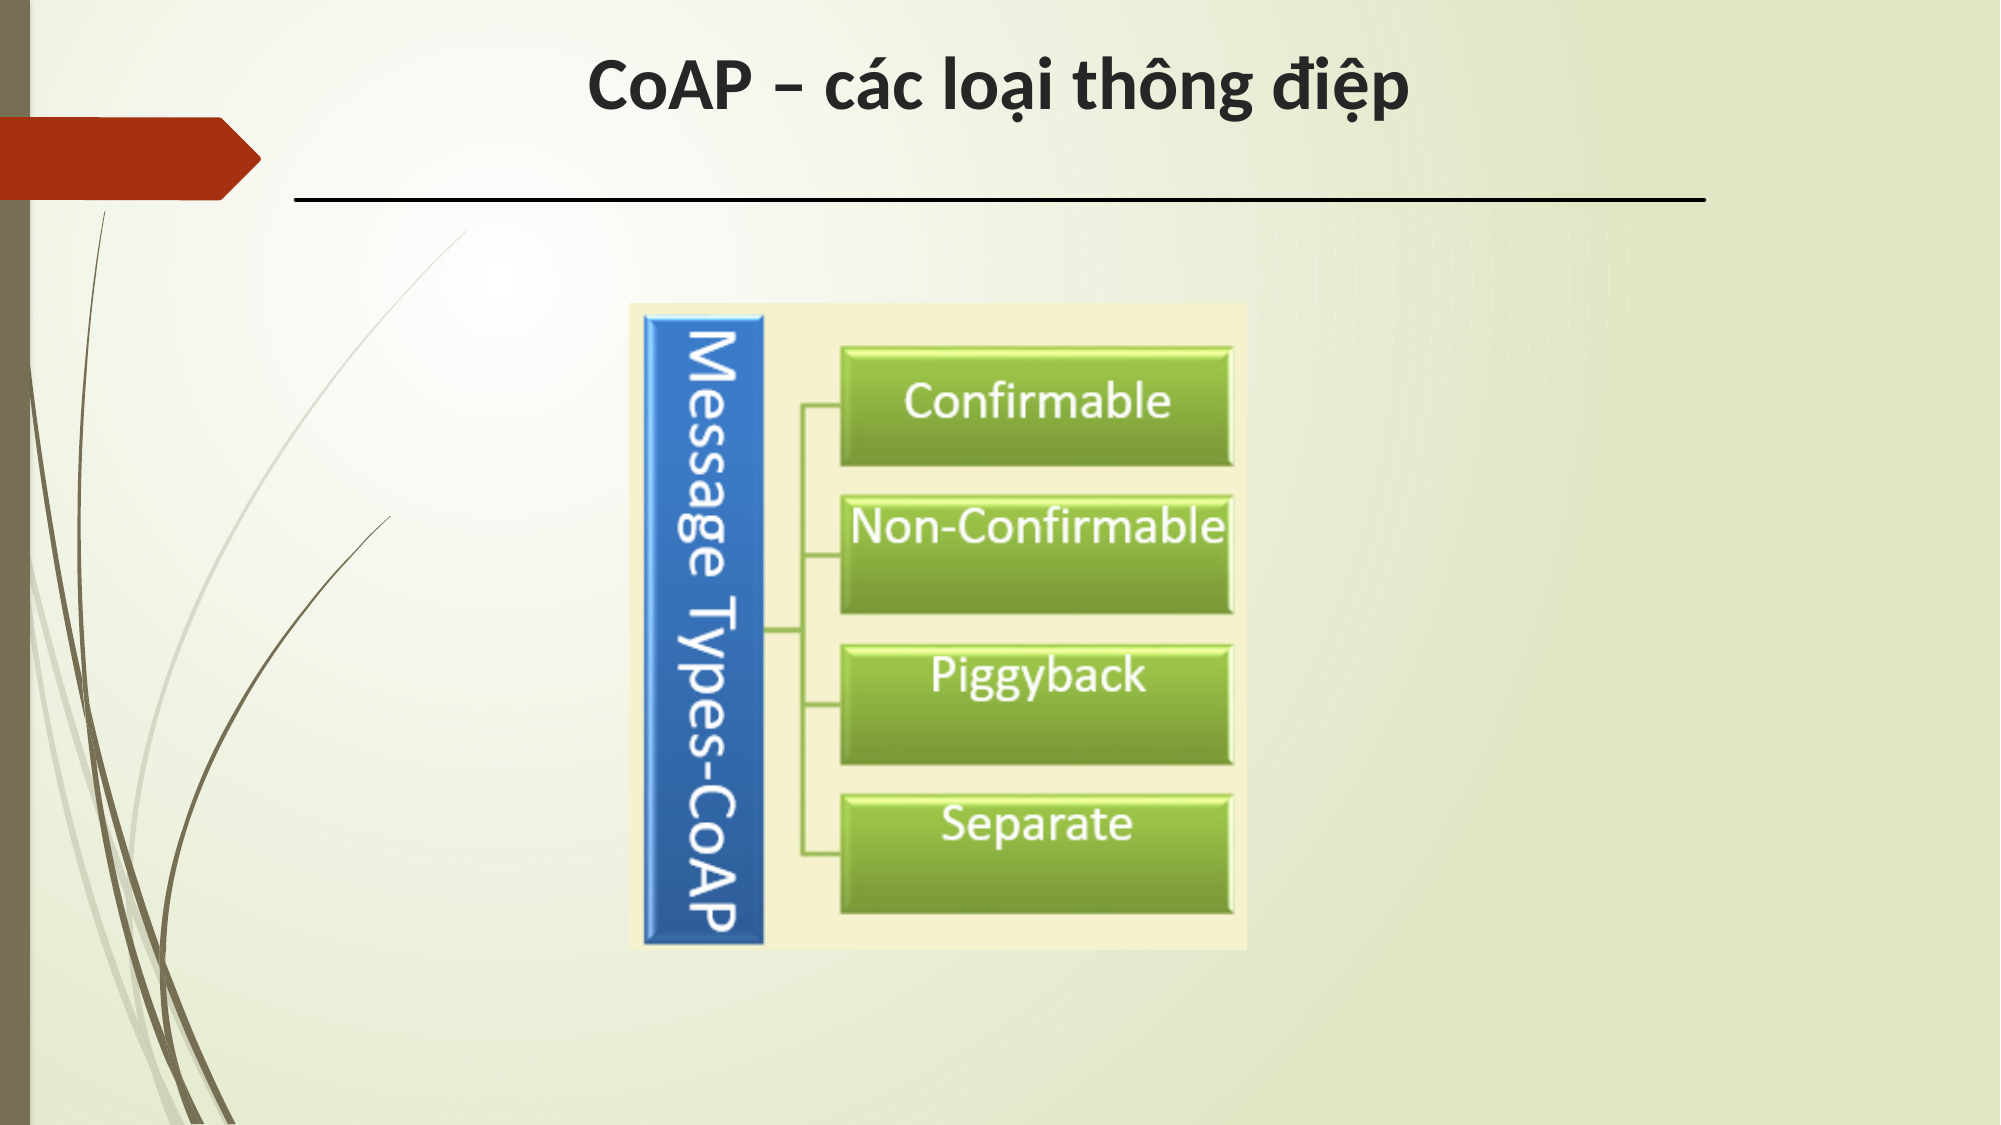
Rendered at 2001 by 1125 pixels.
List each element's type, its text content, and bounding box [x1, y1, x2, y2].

title CoAP – các loại thông điệp [249, 10, 1750, 148]
picture [629, 303, 1248, 951]
